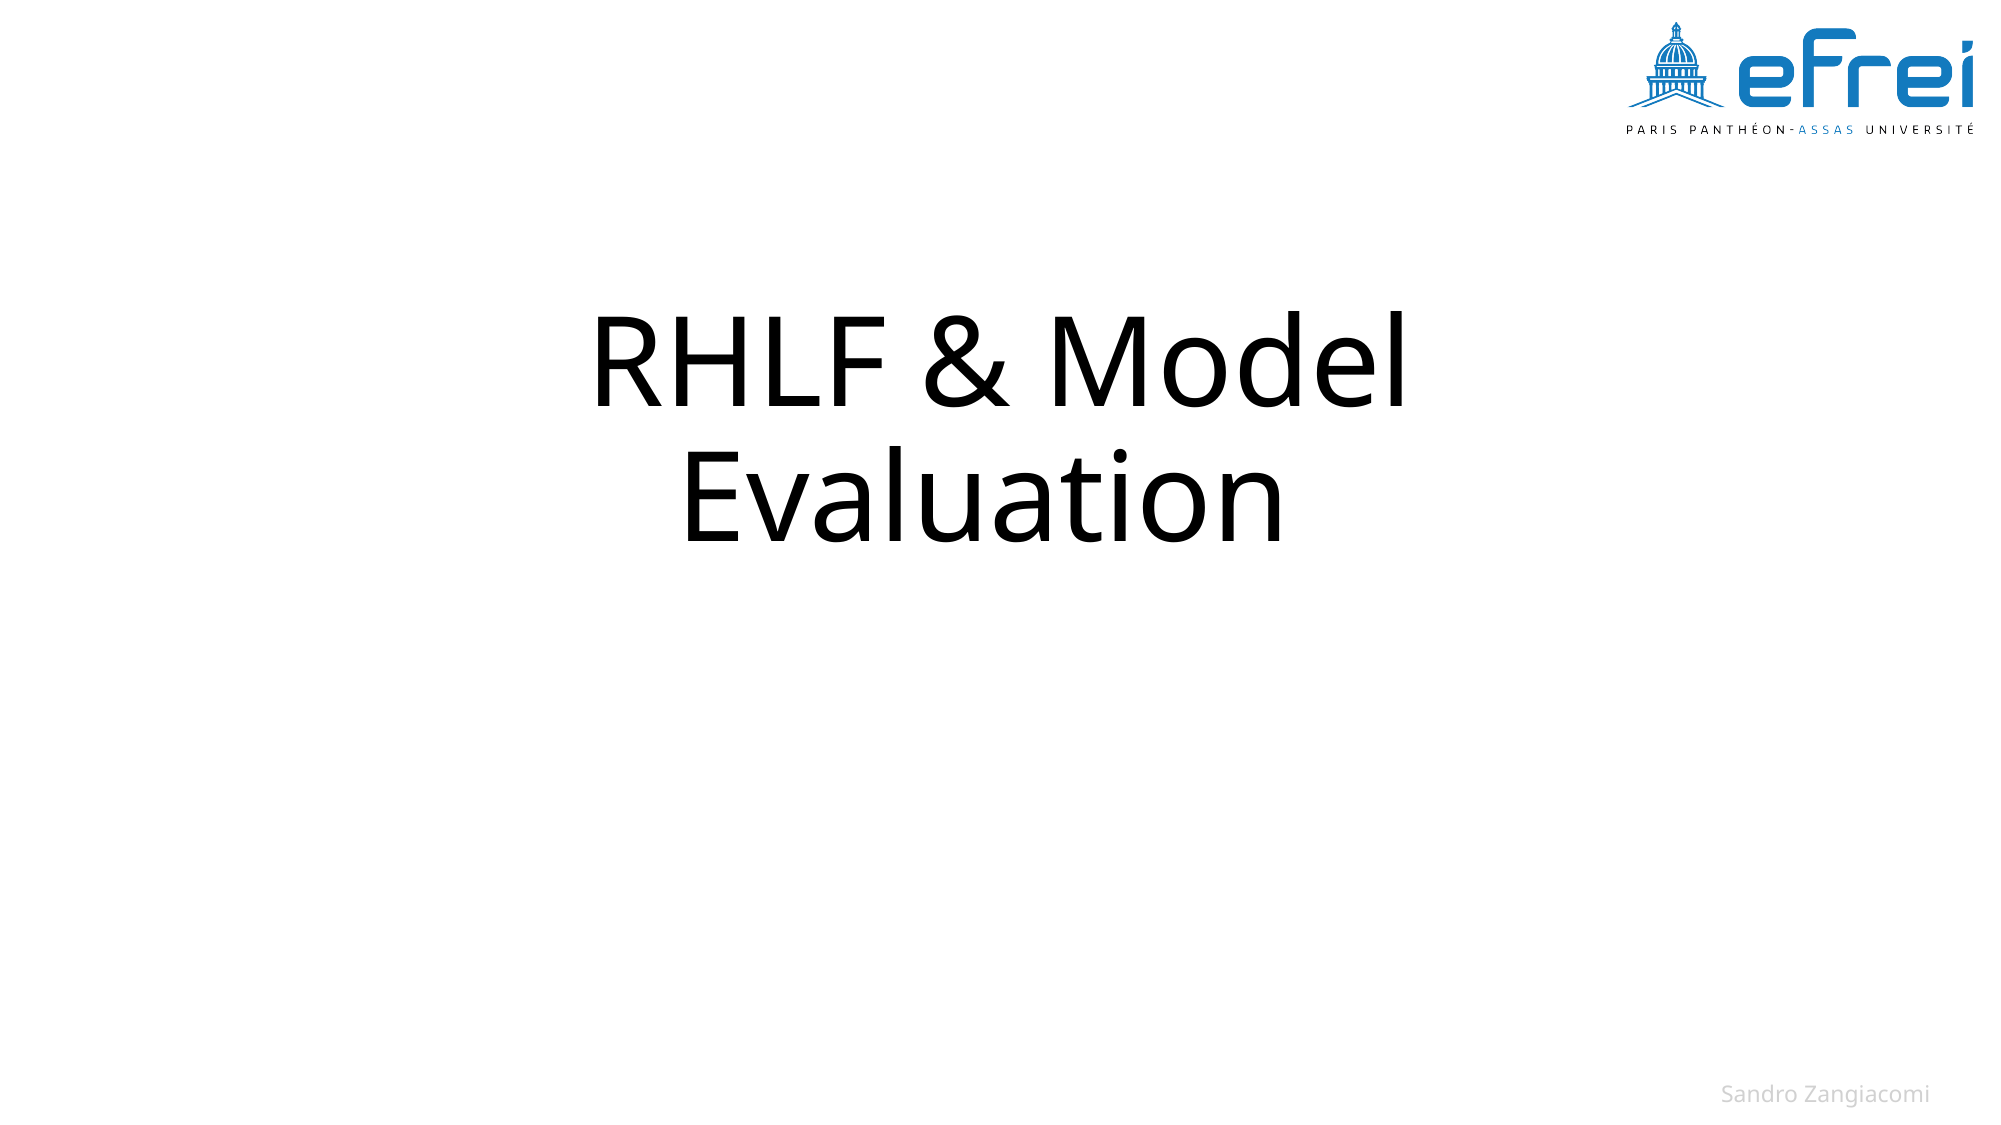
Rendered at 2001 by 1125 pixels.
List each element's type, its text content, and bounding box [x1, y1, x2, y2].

picture [1627, 22, 1973, 134]
title RHLF & Model Evaluation [249, 184, 1750, 576]
